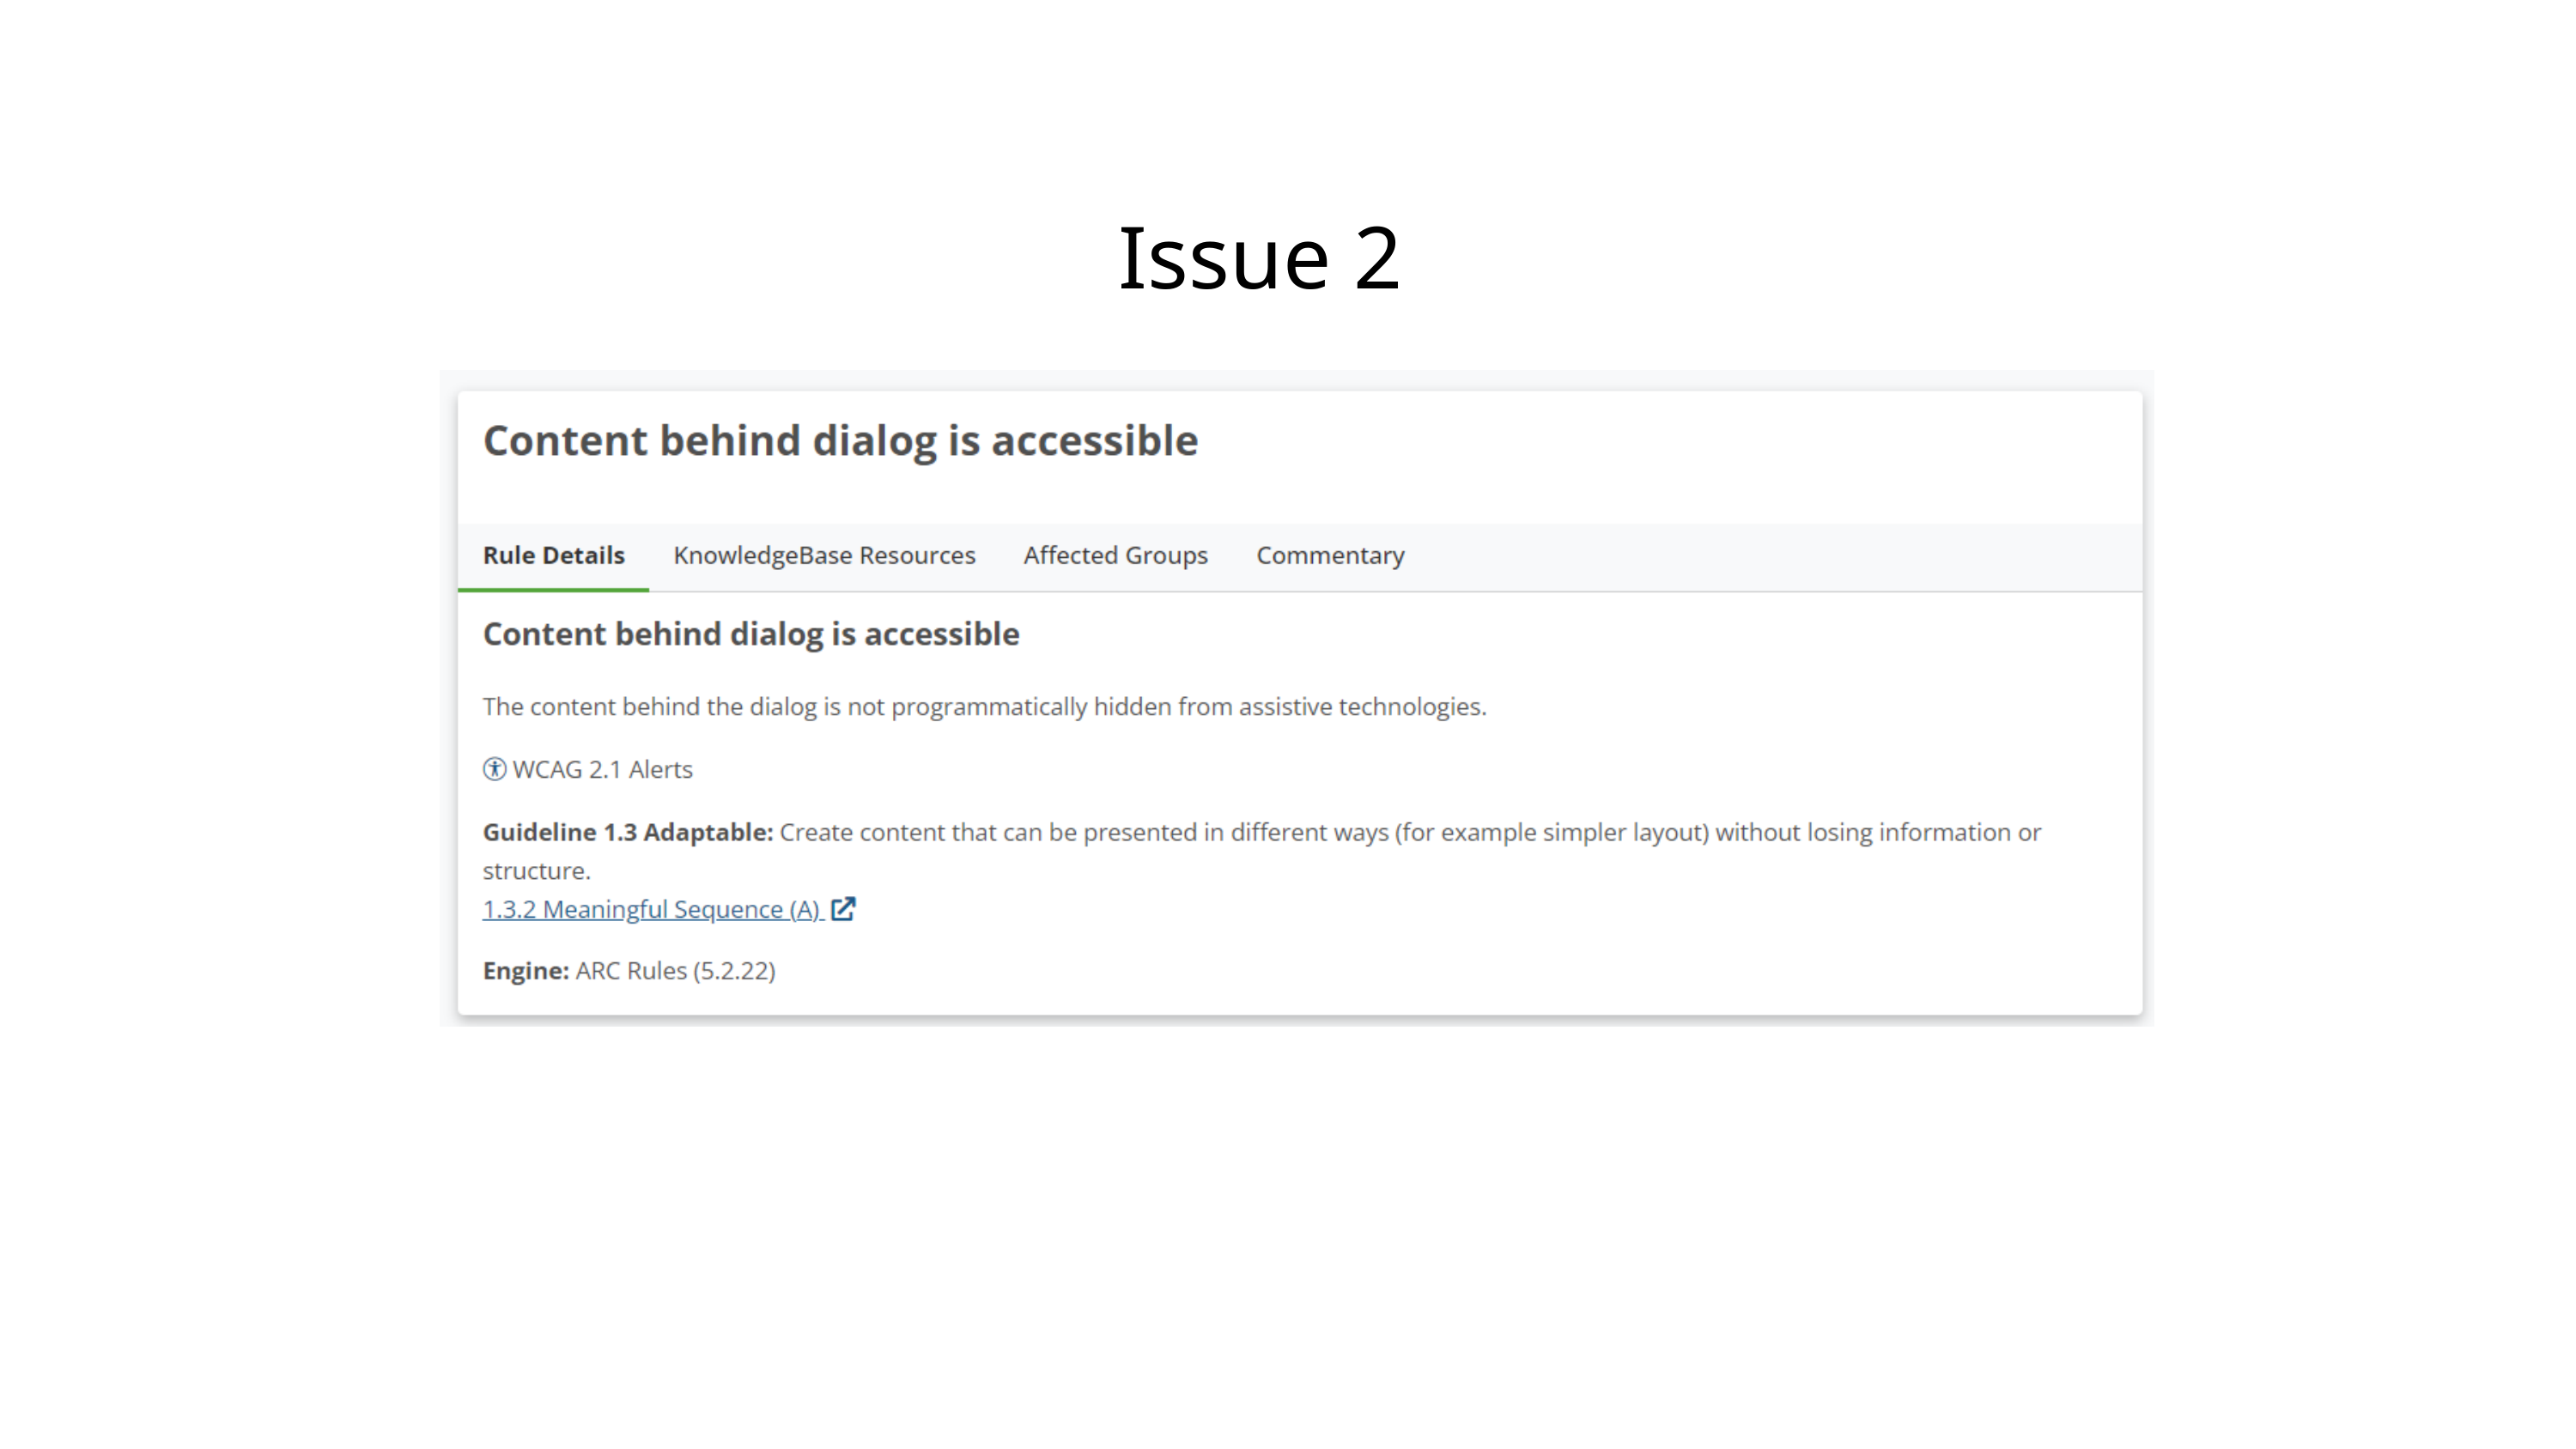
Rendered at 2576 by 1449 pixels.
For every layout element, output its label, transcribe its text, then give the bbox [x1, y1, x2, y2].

text_box Issue 2 [118, 134, 2404, 306]
picture [440, 370, 2154, 1028]
